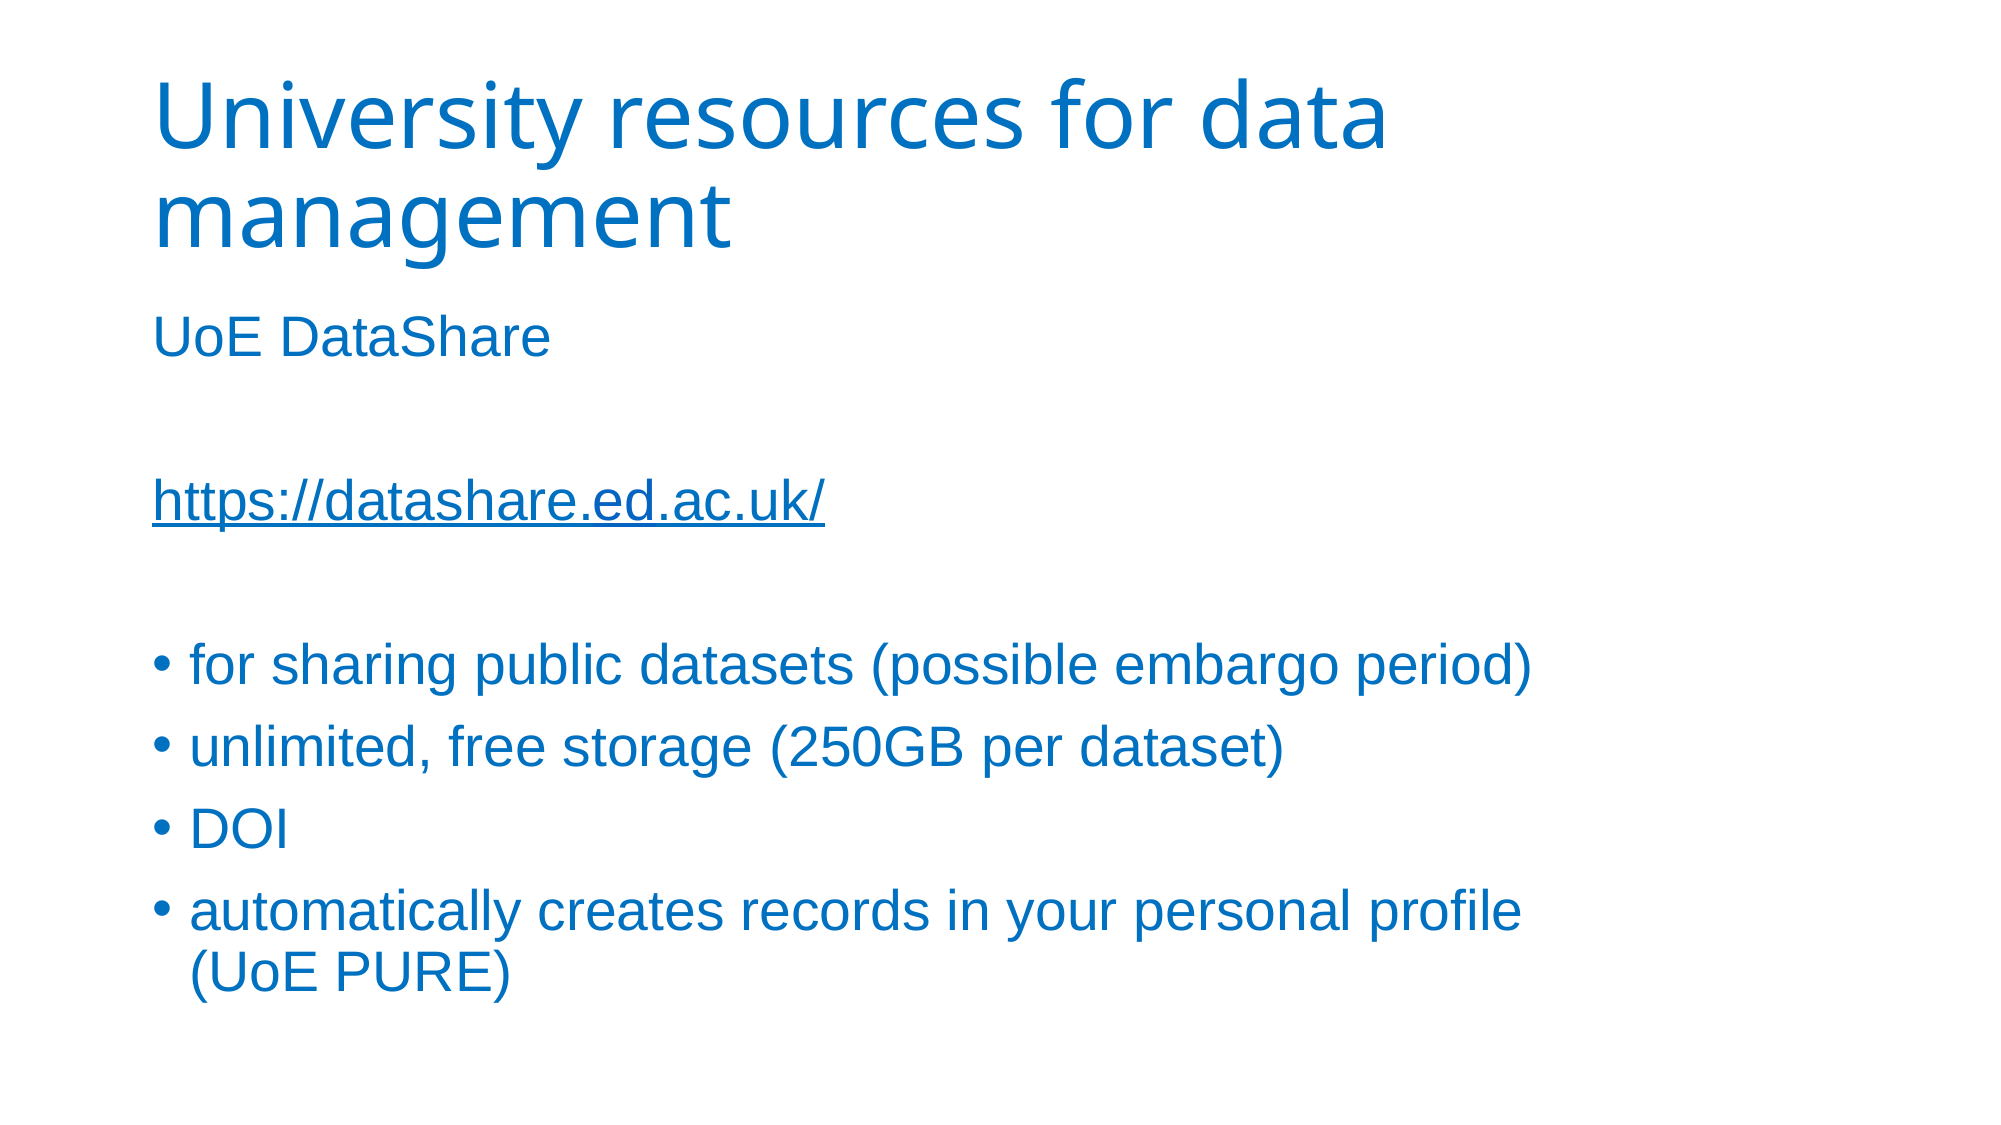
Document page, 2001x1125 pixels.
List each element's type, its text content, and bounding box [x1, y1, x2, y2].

list UoE DataShare https://datashare.ed.ac.uk/ for sharing public datasets (possible embargo period) unlimited, free storage (250GB per dataset) DOI automatically creates records in your personal profile (UoE PURE) [137, 299, 1863, 1014]
title University resources for data management [137, 59, 1863, 278]
